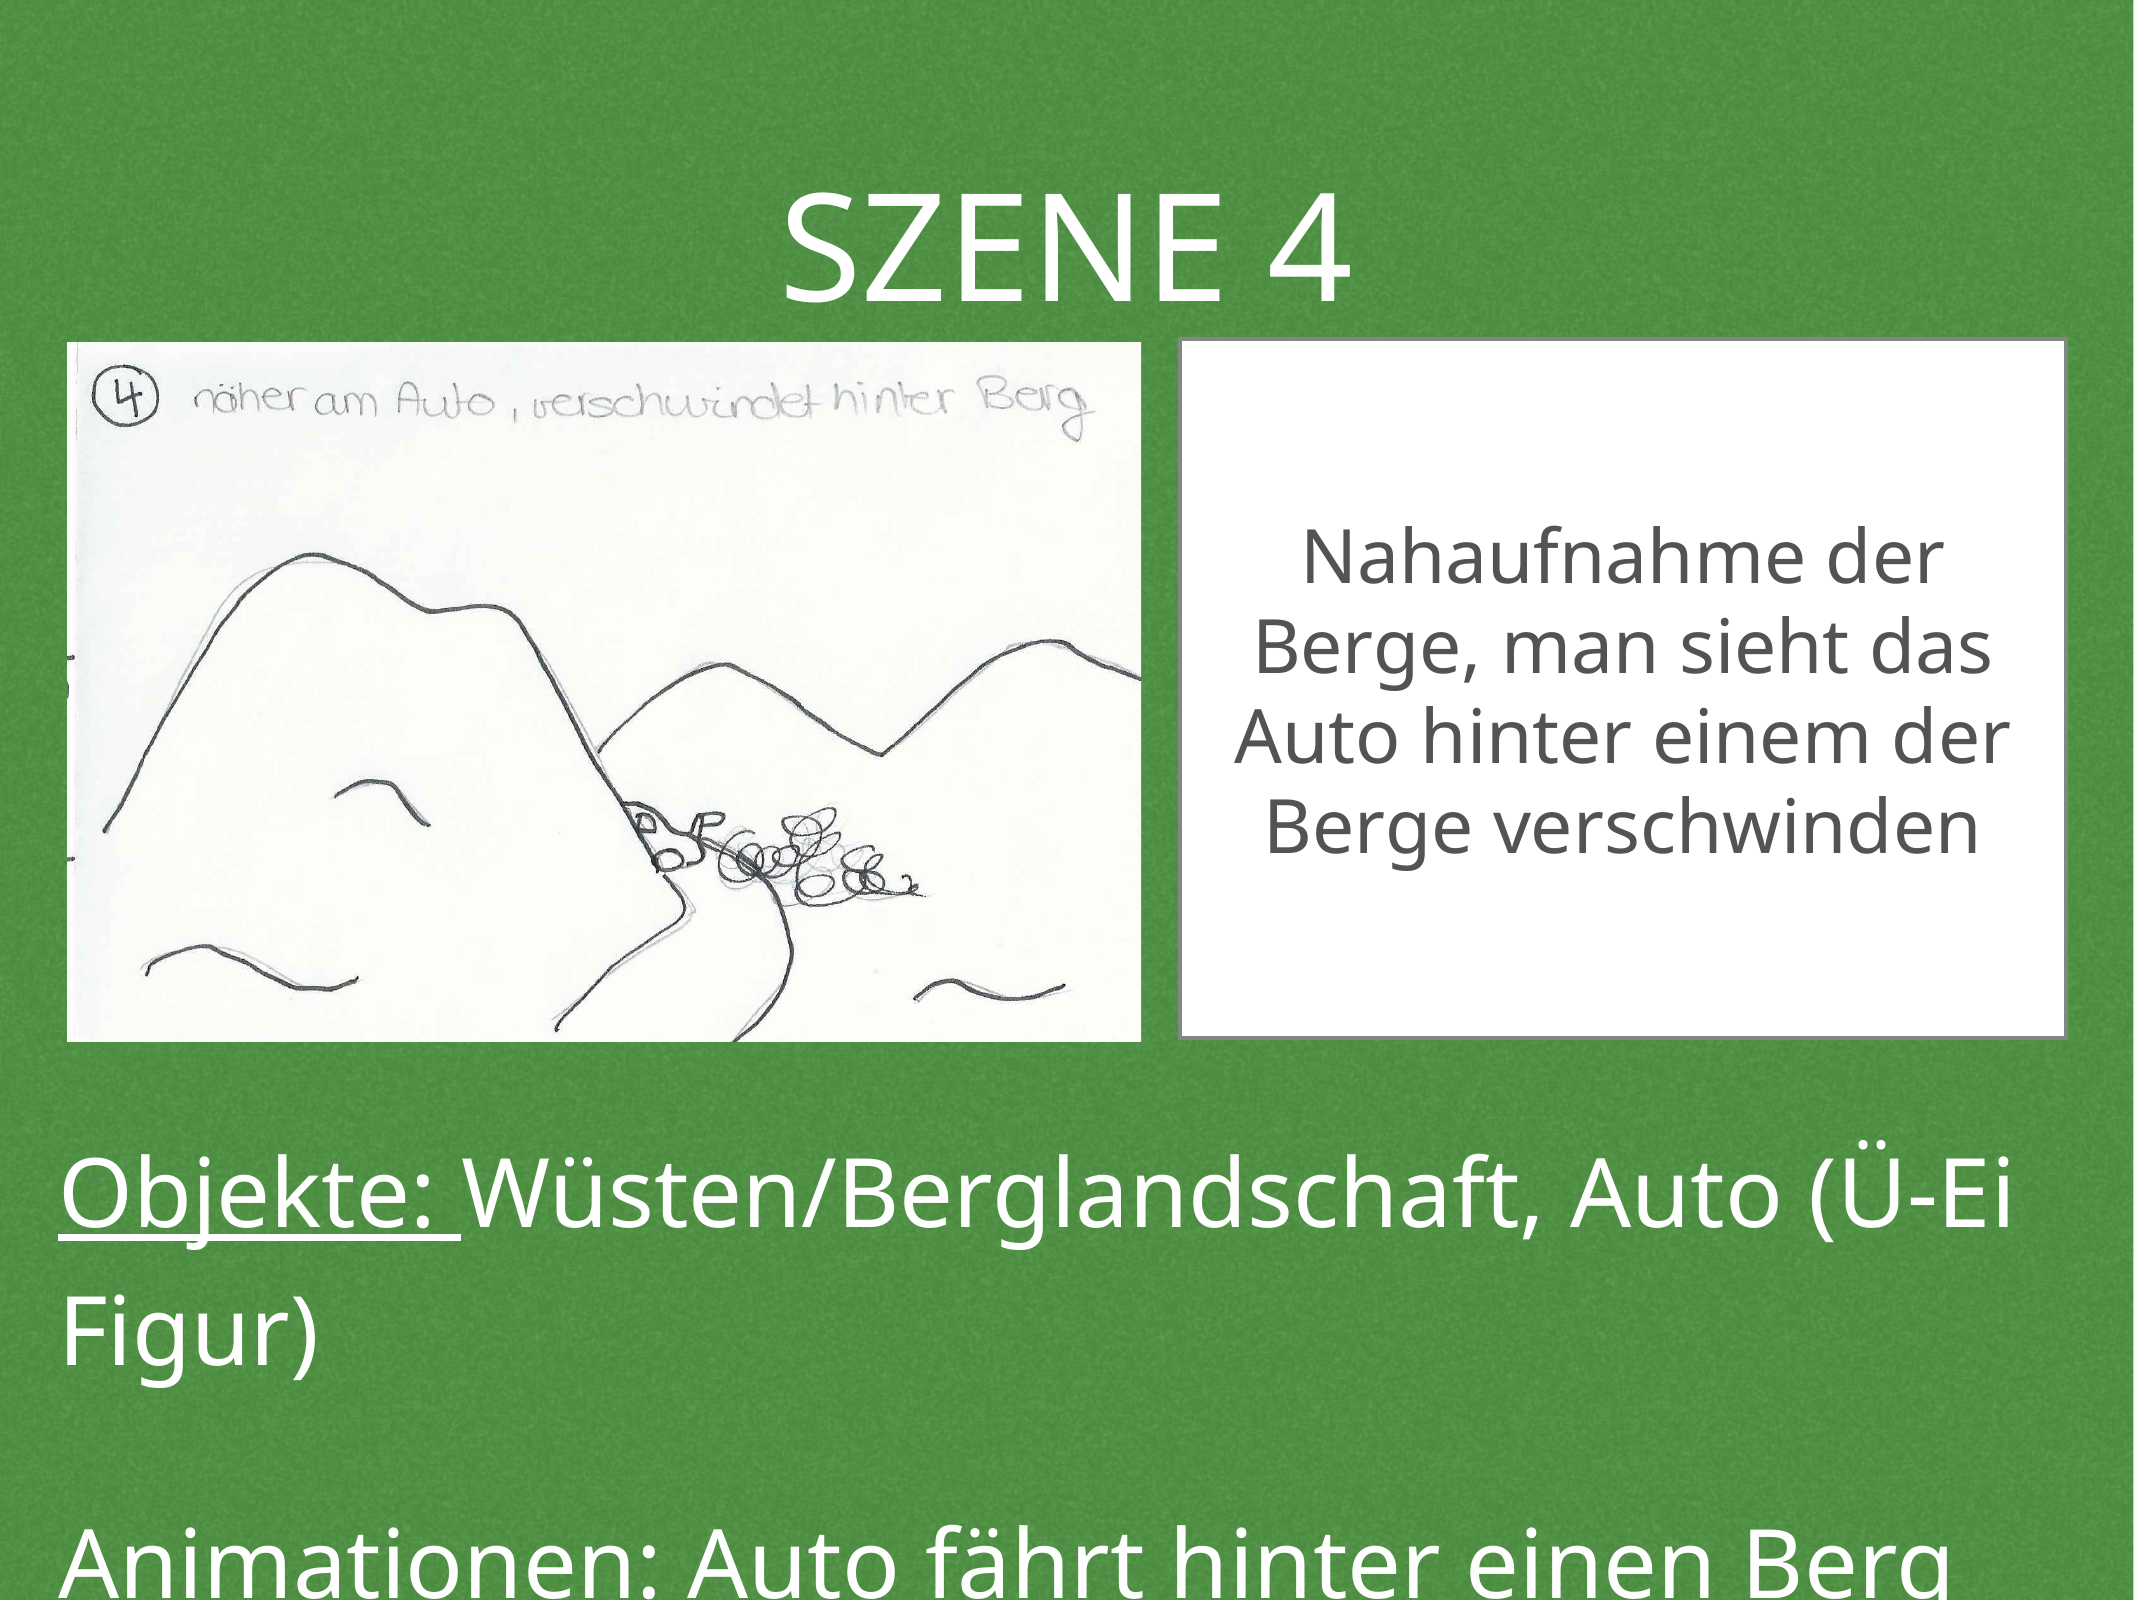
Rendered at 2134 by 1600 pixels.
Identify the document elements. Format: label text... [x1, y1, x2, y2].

slide_number [1037, 1520, 1094, 1600]
text_box Nahaufnahme der Berge, man sieht das Auto hinter einem der Berge verschwinden [1180, 339, 2066, 1039]
title Szene 4 [57, 41, 2076, 443]
picture [0, 0, 2134, 1600]
list Objekte: Wüsten/Berglandschaft, Auto (Ü-Ei Figur) Animationen: Auto fährt hinter einen Berg [57, 1107, 2076, 1509]
